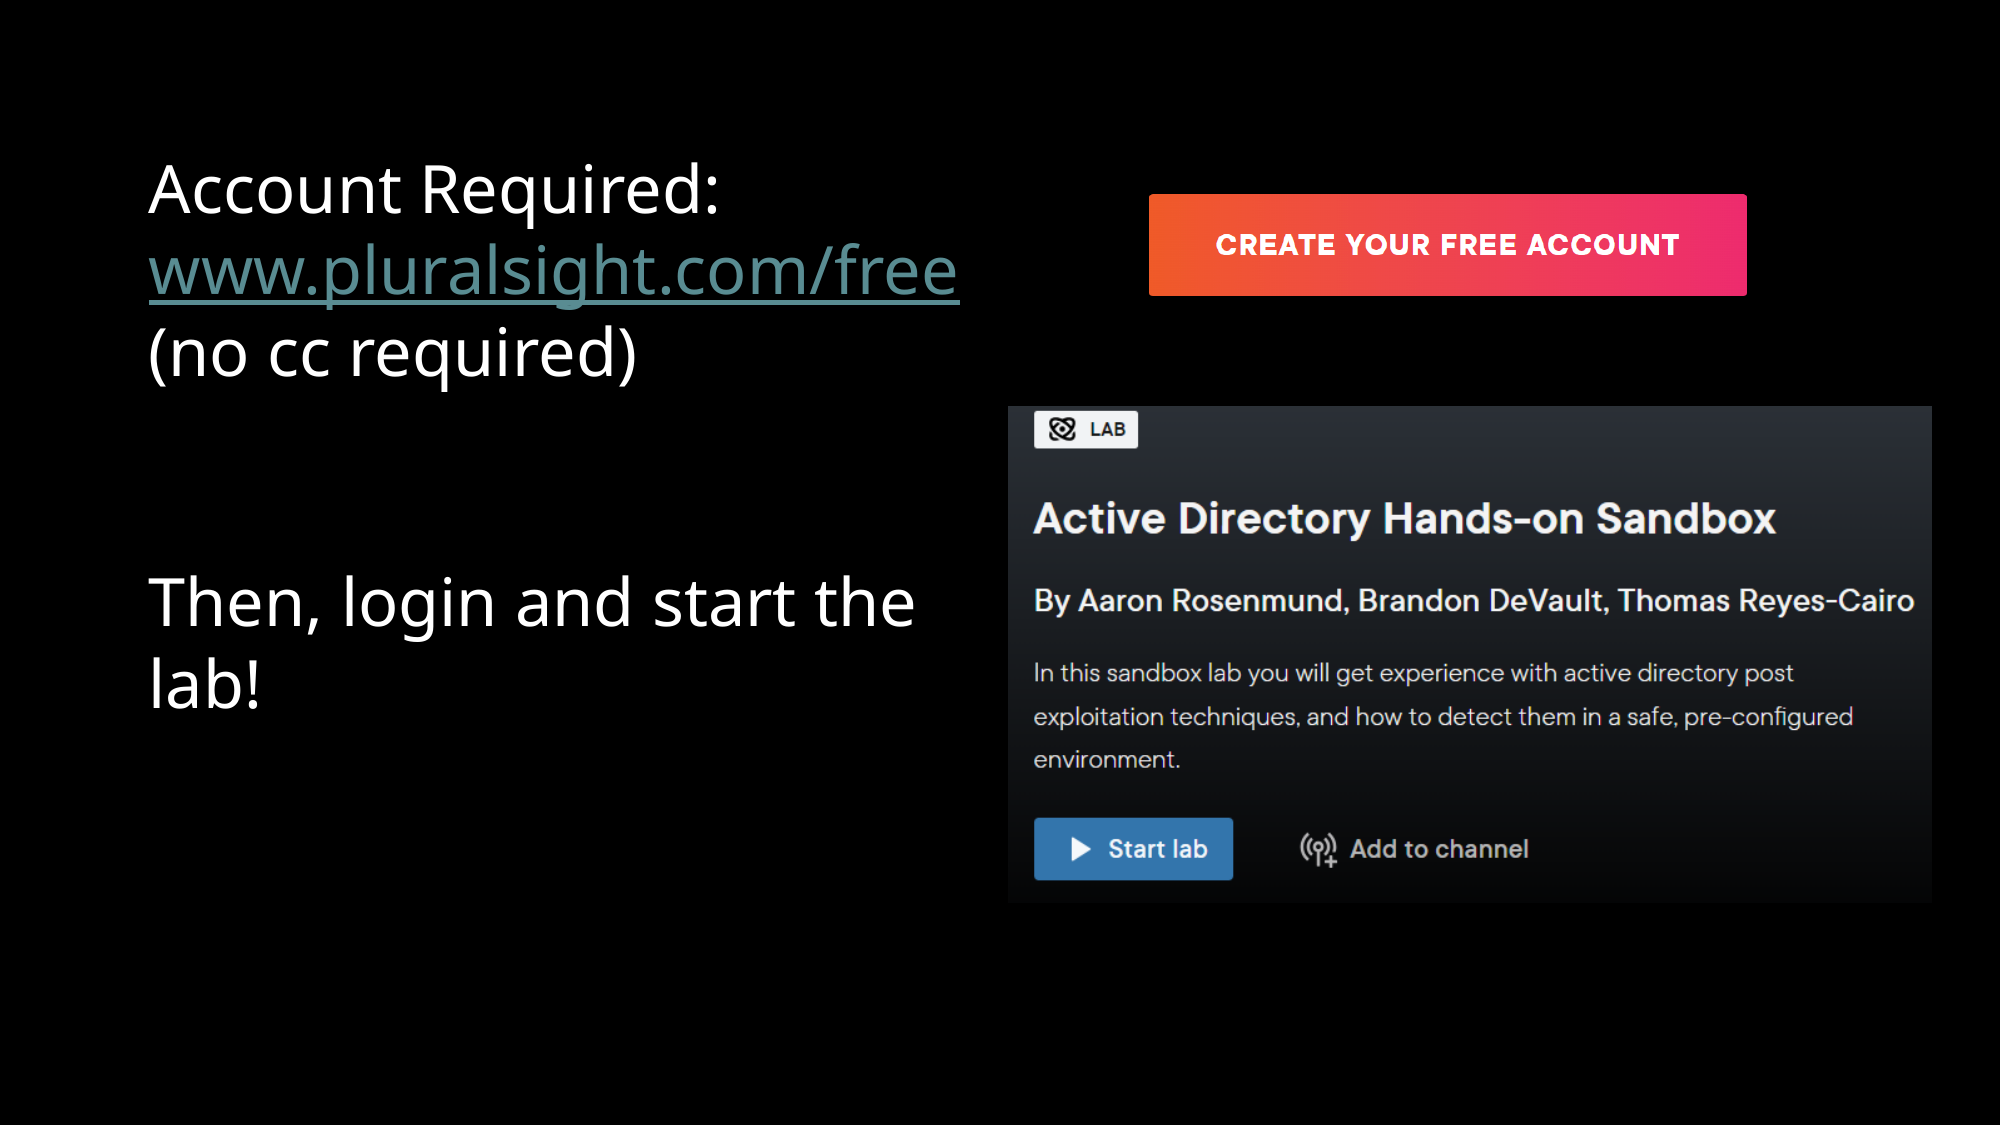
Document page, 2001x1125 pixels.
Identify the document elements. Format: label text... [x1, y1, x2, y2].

text_box Then, login and start the lab! [133, 372, 1000, 824]
title Account Required: www.pluralsight.com/free (no cc required) [133, 40, 1134, 492]
picture [1094, 155, 1809, 336]
picture [1008, 406, 1932, 903]
